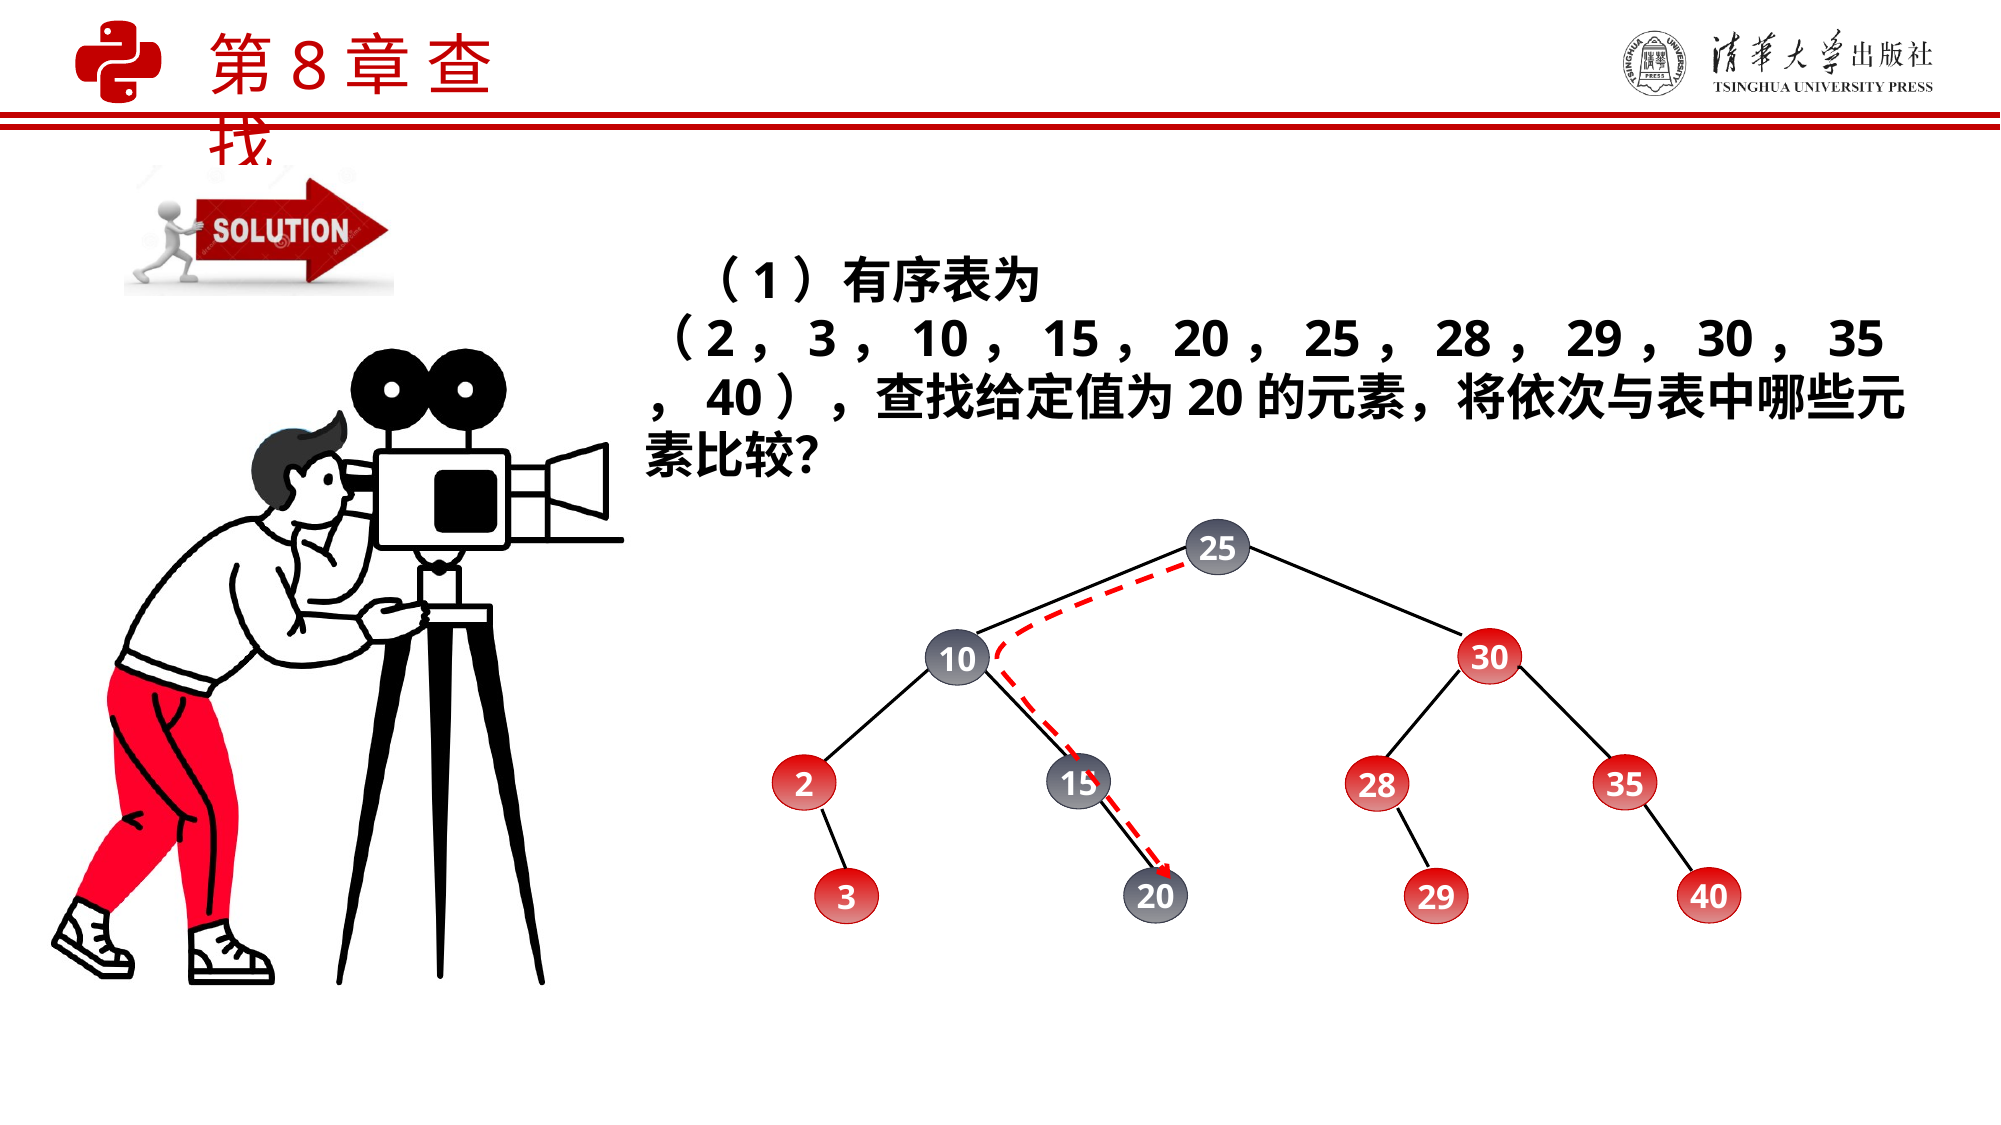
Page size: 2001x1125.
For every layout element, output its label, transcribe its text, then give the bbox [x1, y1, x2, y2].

picture [0, 165, 696, 1125]
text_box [772, 519, 1742, 924]
text_box （1）有序表为（2，3，10，15，20，25，28，29，30，35，40），查找给定值为20的元素，将依次与表中哪些元素比较？ [696, 242, 1952, 491]
text_box 第8章 查找 [193, 15, 569, 165]
